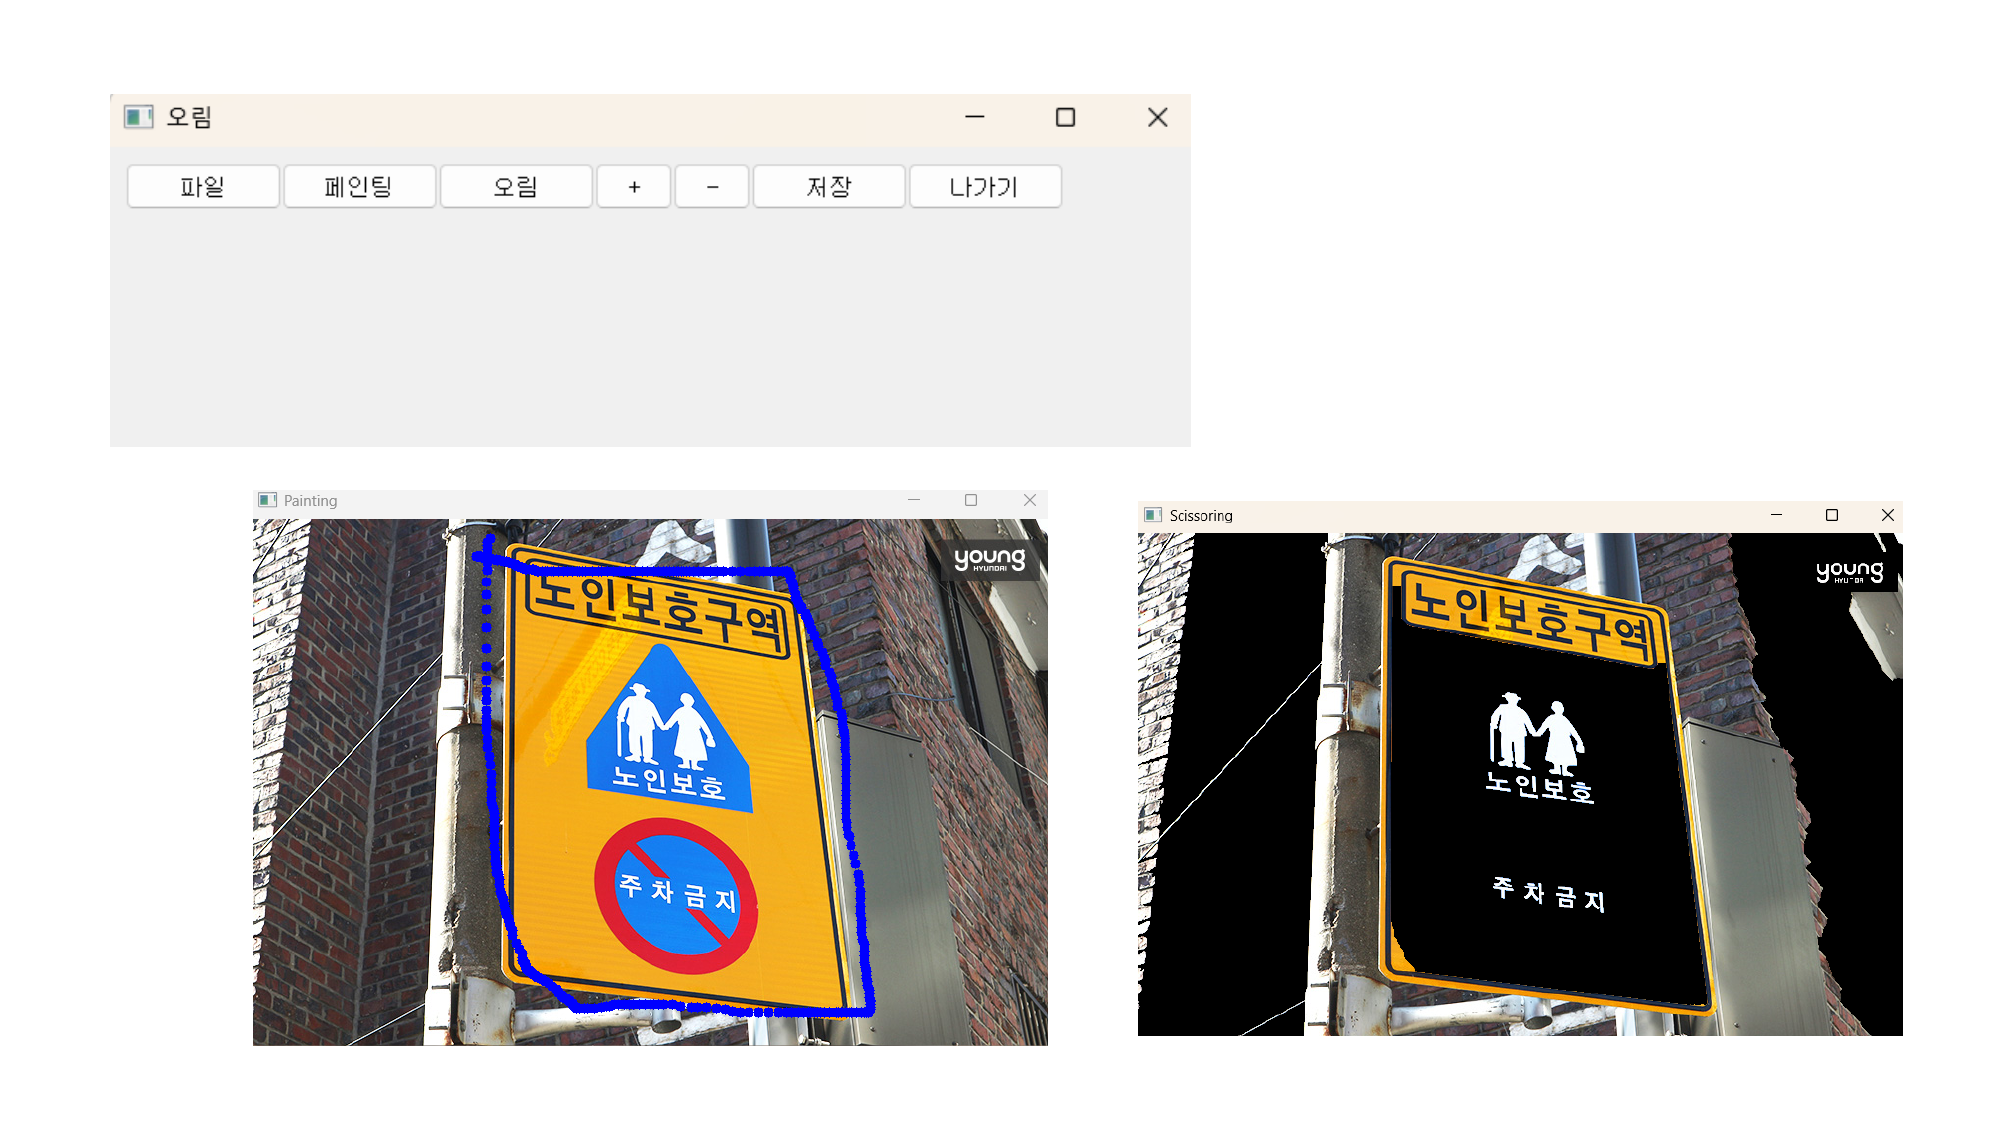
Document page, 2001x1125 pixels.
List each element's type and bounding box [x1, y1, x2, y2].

picture [1138, 501, 1904, 1037]
picture [253, 490, 1048, 1047]
picture [110, 94, 1191, 447]
